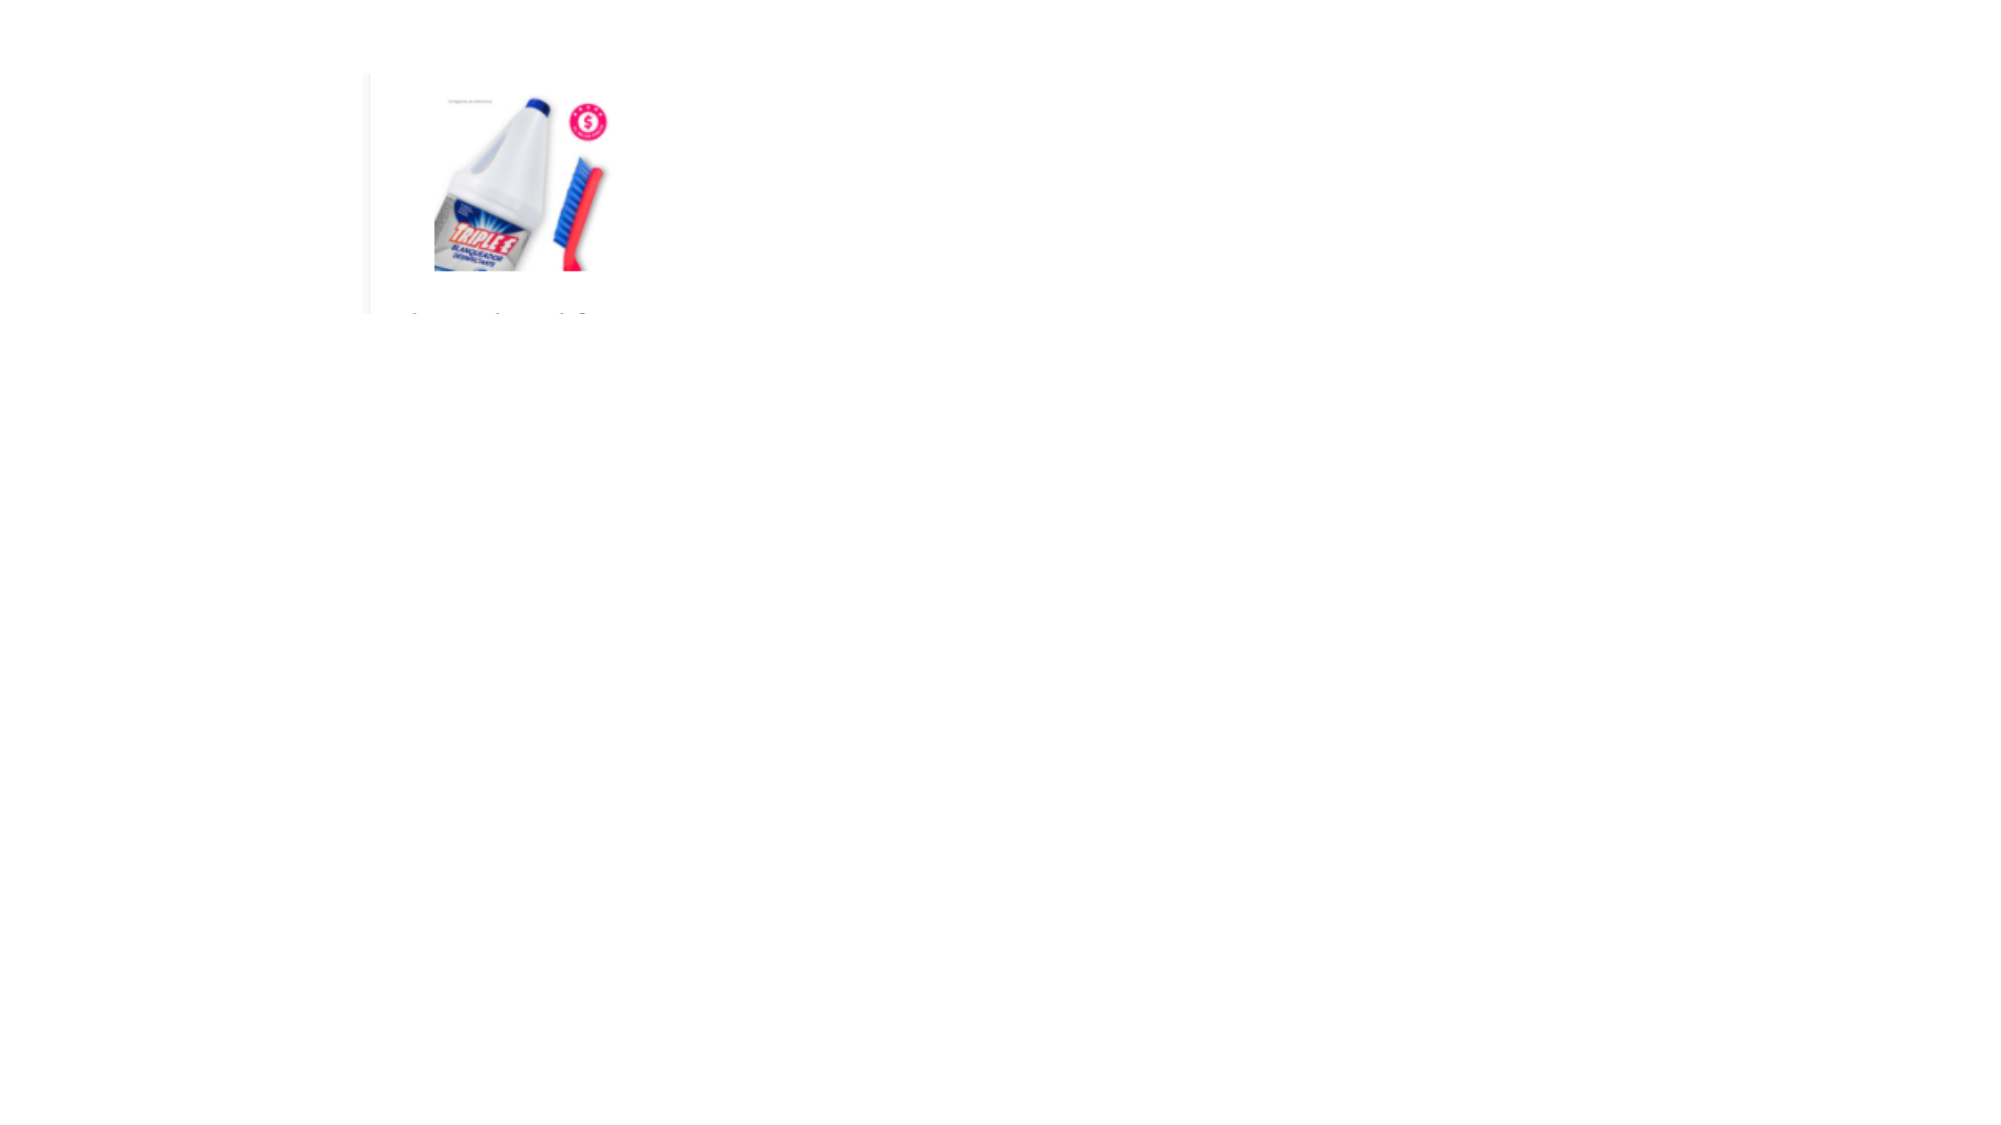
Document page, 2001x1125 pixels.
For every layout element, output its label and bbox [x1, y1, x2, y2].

picture [362, 73, 659, 314]
